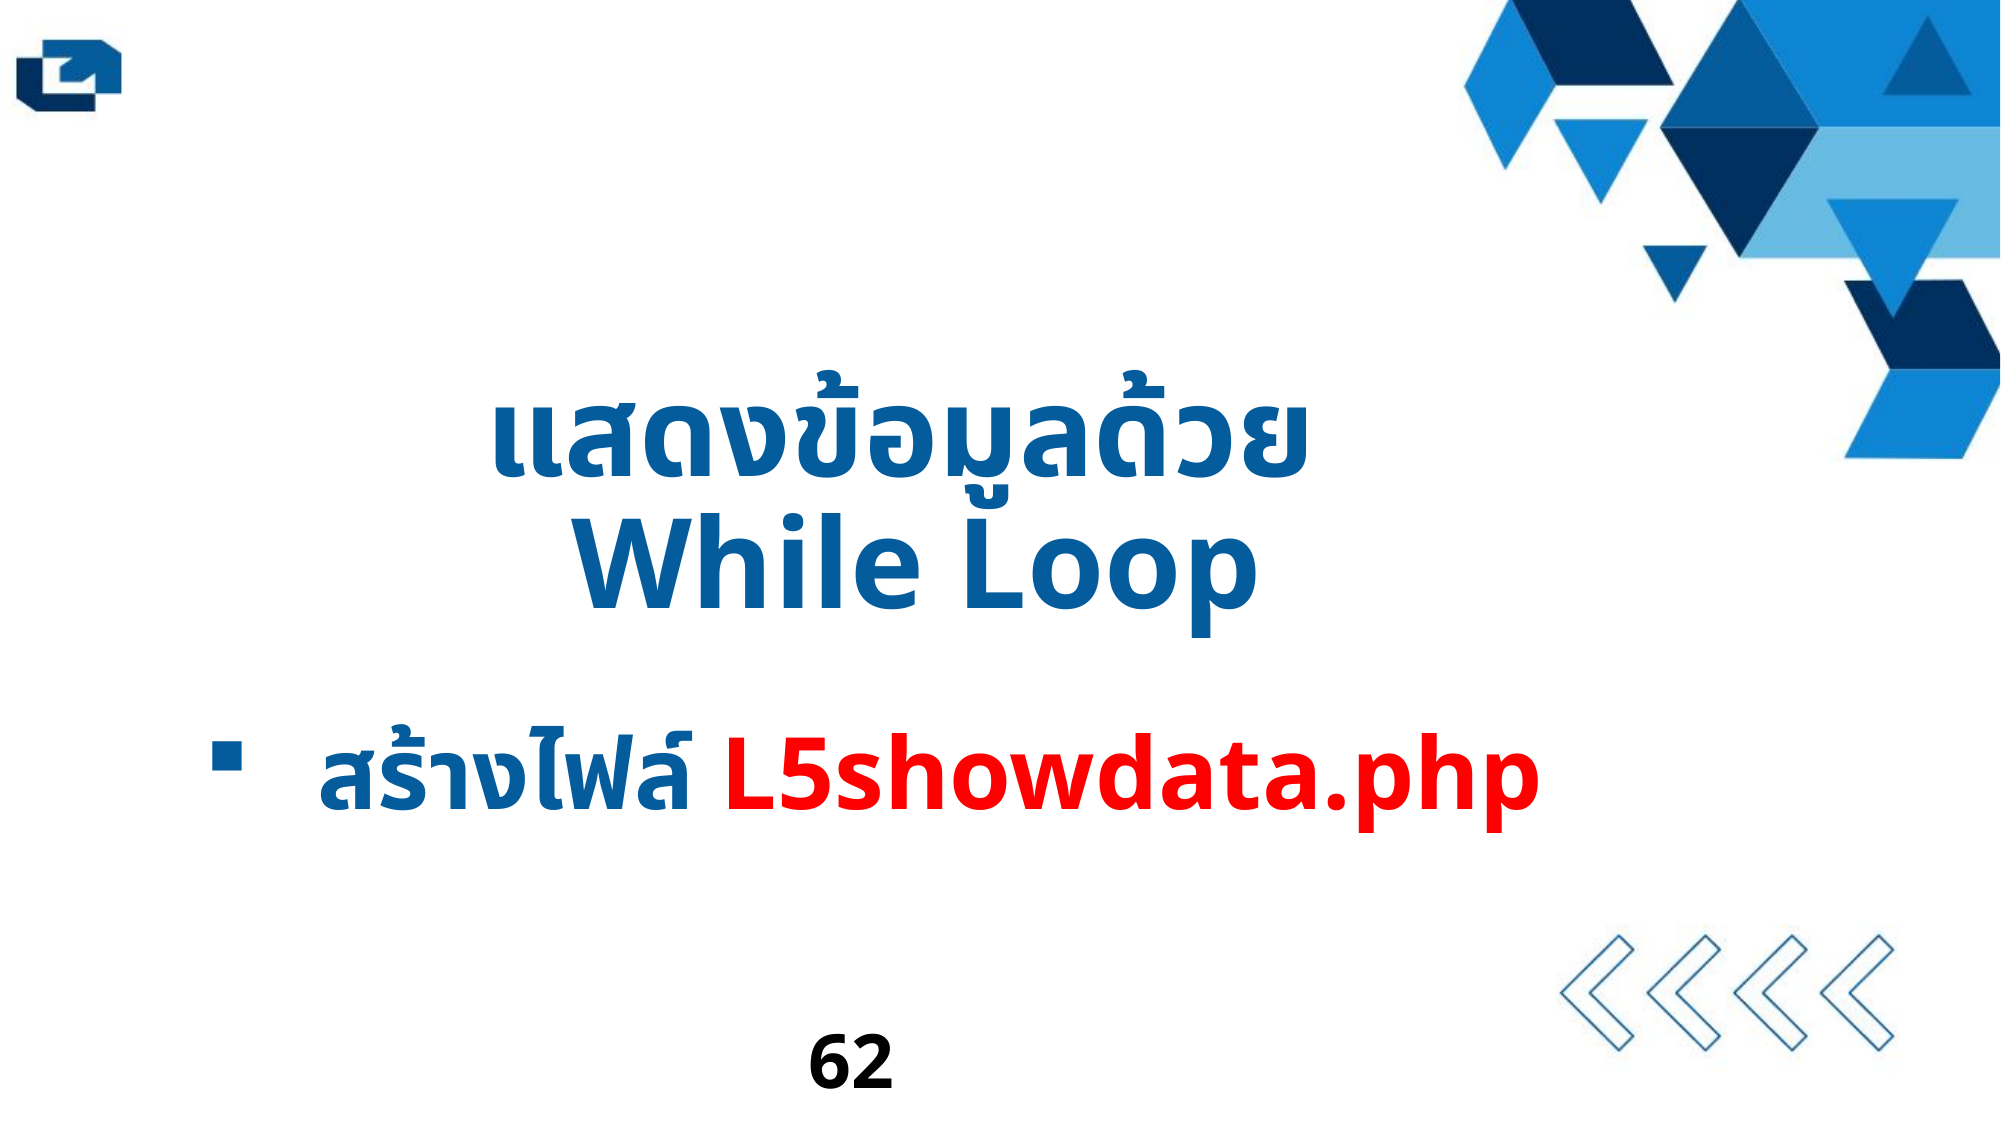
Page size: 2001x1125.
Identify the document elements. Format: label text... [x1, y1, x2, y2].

picture [0, 0, 2001, 1125]
slide_number 62 [626, 1035, 1077, 1096]
text_box แสดงข้อมูลด้วย While Loop [117, 369, 1716, 634]
text_box สร้างไฟล์ L5showdata.php [189, 701, 1716, 837]
